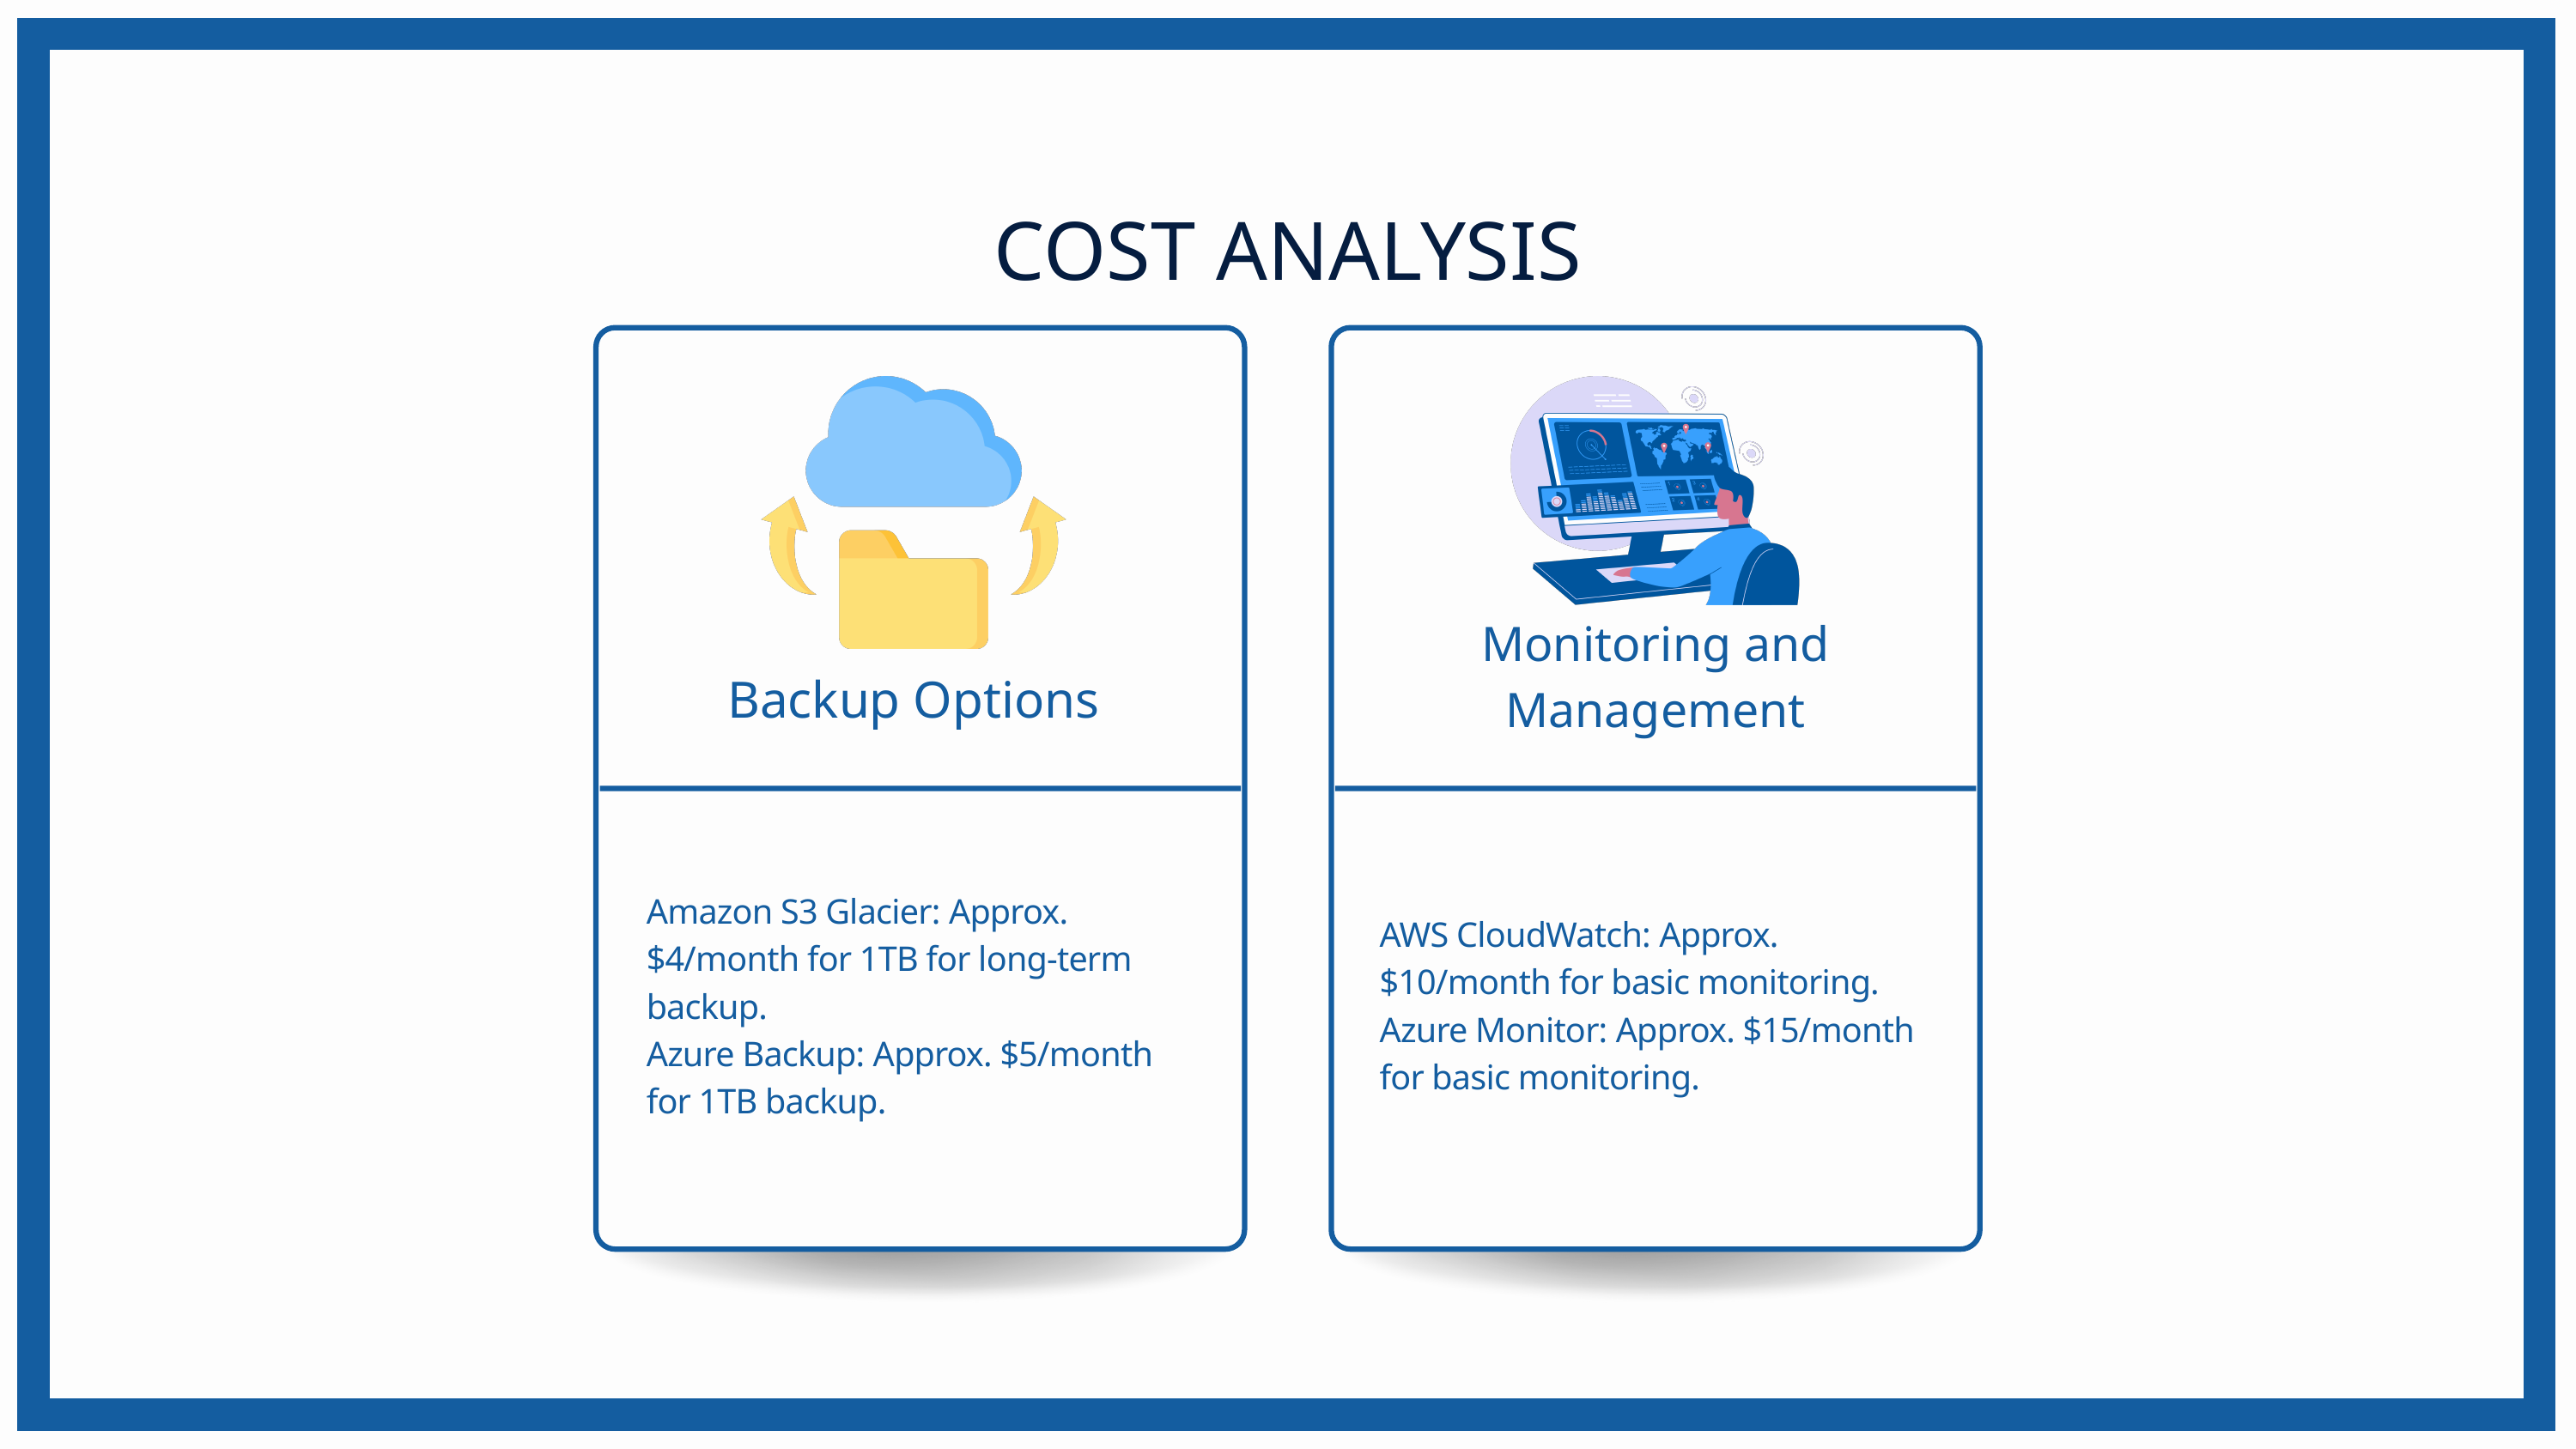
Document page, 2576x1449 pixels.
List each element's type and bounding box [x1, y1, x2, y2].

text_box [33, 33, 2540, 1415]
text_box [1331, 327, 1980, 1250]
text_box [595, 327, 1245, 1250]
